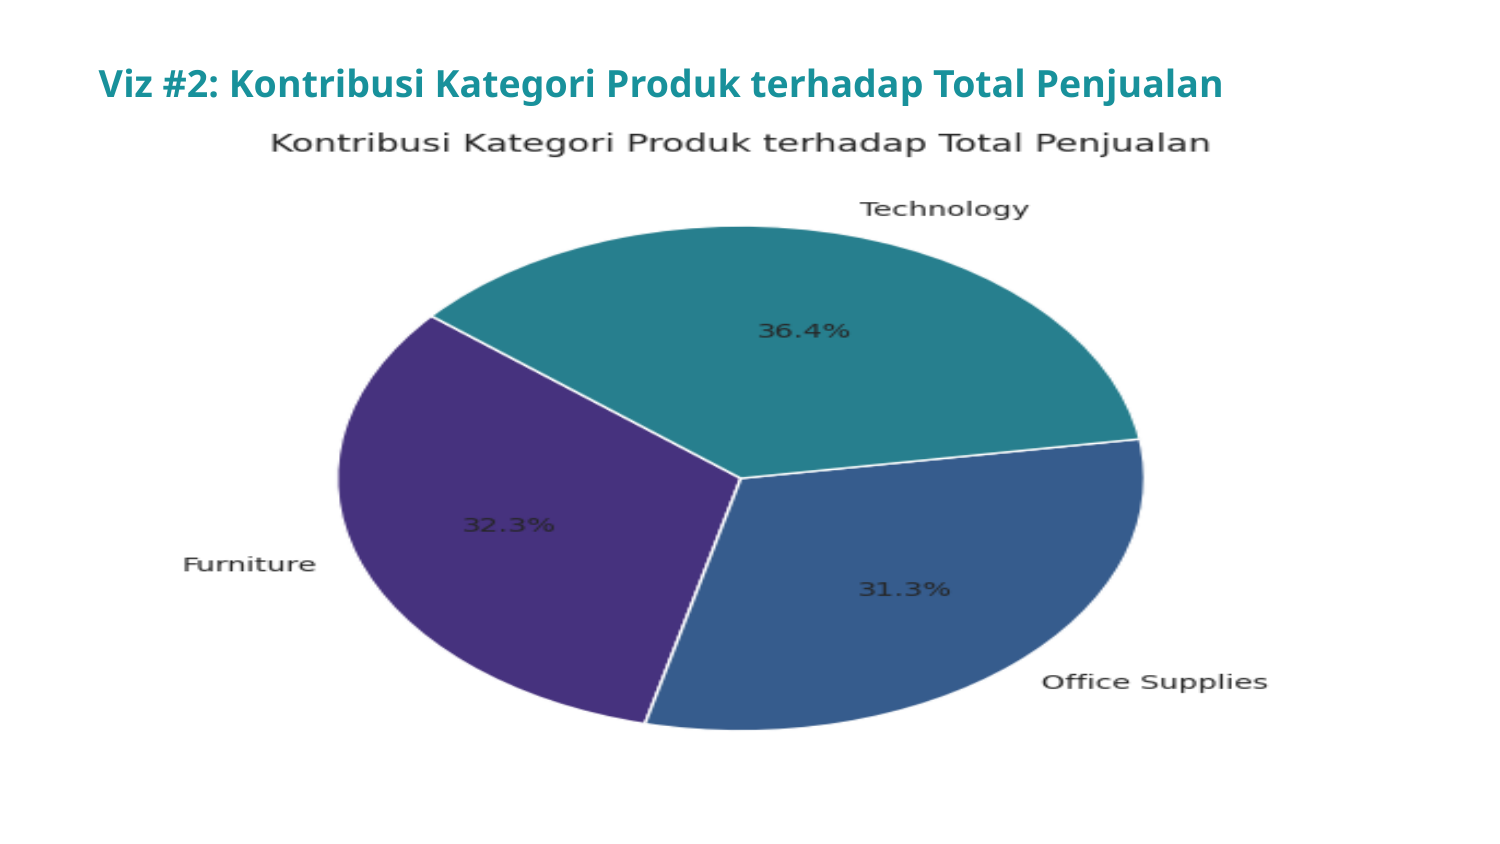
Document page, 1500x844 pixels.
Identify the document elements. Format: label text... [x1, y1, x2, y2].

title Viz #2: Kontribusi Kategori Produk terhadap Total Penjualan [98, 60, 1331, 201]
picture [161, 118, 1291, 808]
